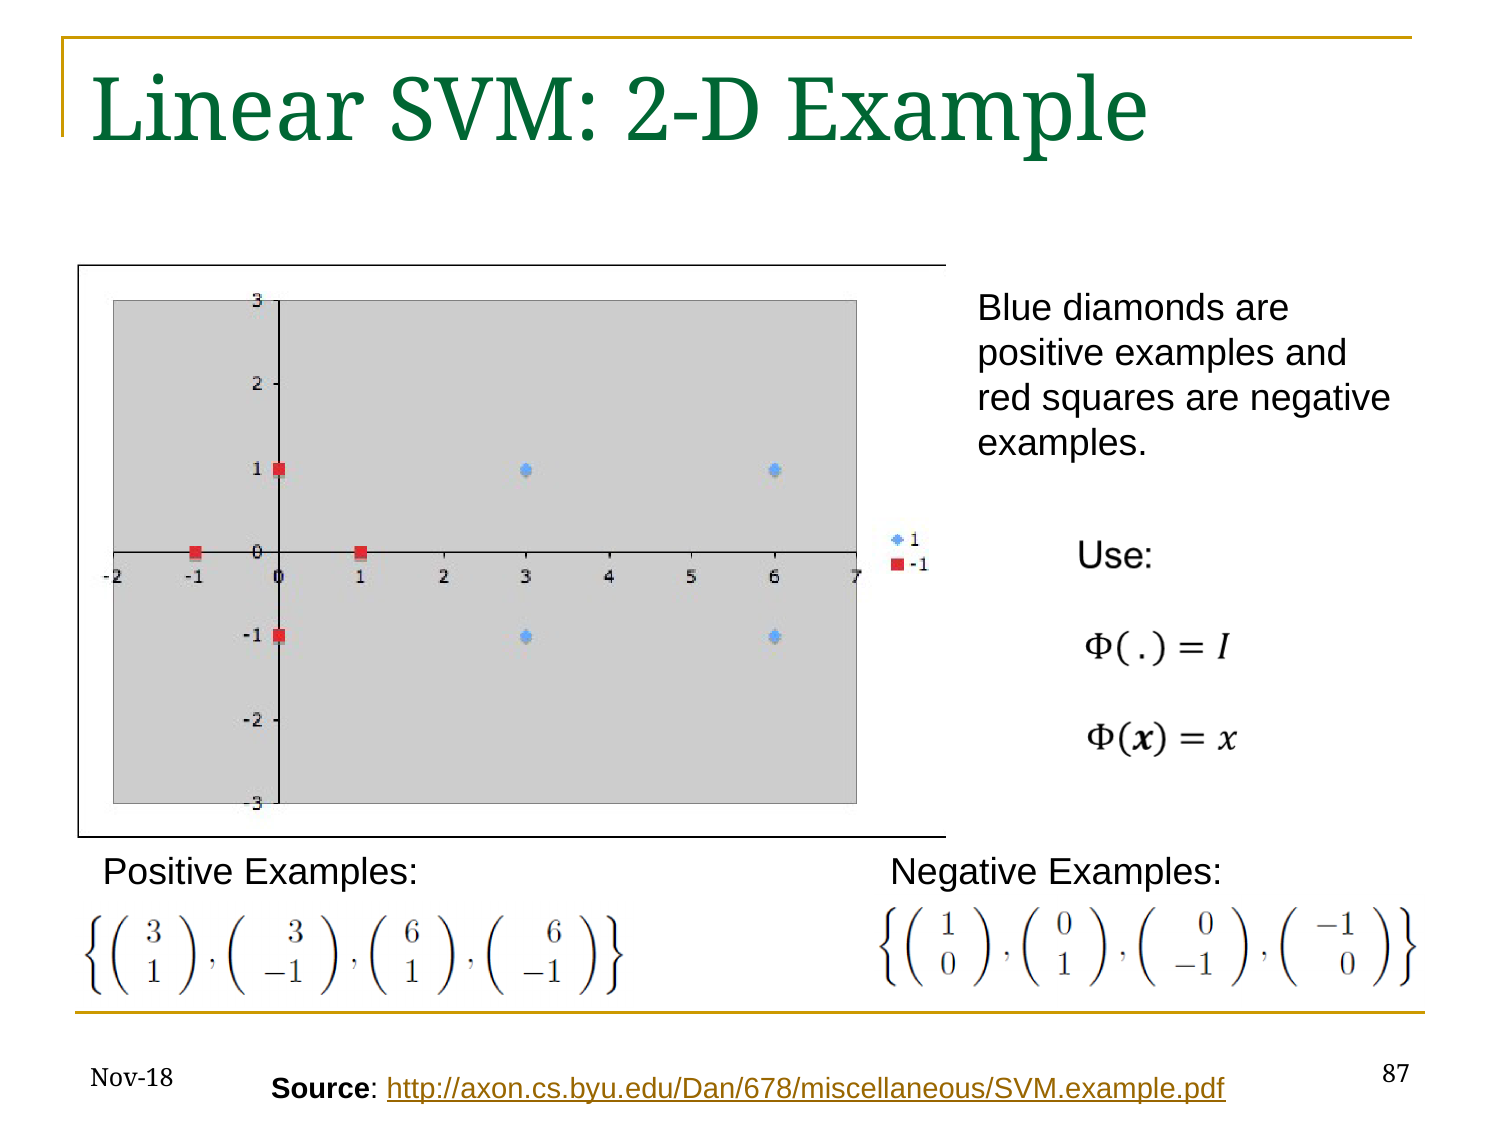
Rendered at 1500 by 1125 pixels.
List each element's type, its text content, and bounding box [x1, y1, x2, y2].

picture [874, 894, 1426, 1008]
text_box Source: http://axon.cs.byu.edu/Dan/678/miscellaneous/SVM.example.pdf [256, 1061, 1244, 1113]
picture [74, 901, 634, 1008]
text_box Negative Examples: [874, 839, 1263, 893]
picture [74, 262, 946, 838]
text_box [1062, 524, 1263, 768]
slide_number ‹#› [1074, 1024, 1425, 1100]
text_box Blue diamonds are positive examples and red squares are negative examples. [962, 274, 1413, 472]
text_box Positive Examples: [87, 847, 438, 900]
title Linear SVM: 2-D Example [75, 45, 1425, 233]
slide_number Nov-18 [75, 1024, 425, 1100]
